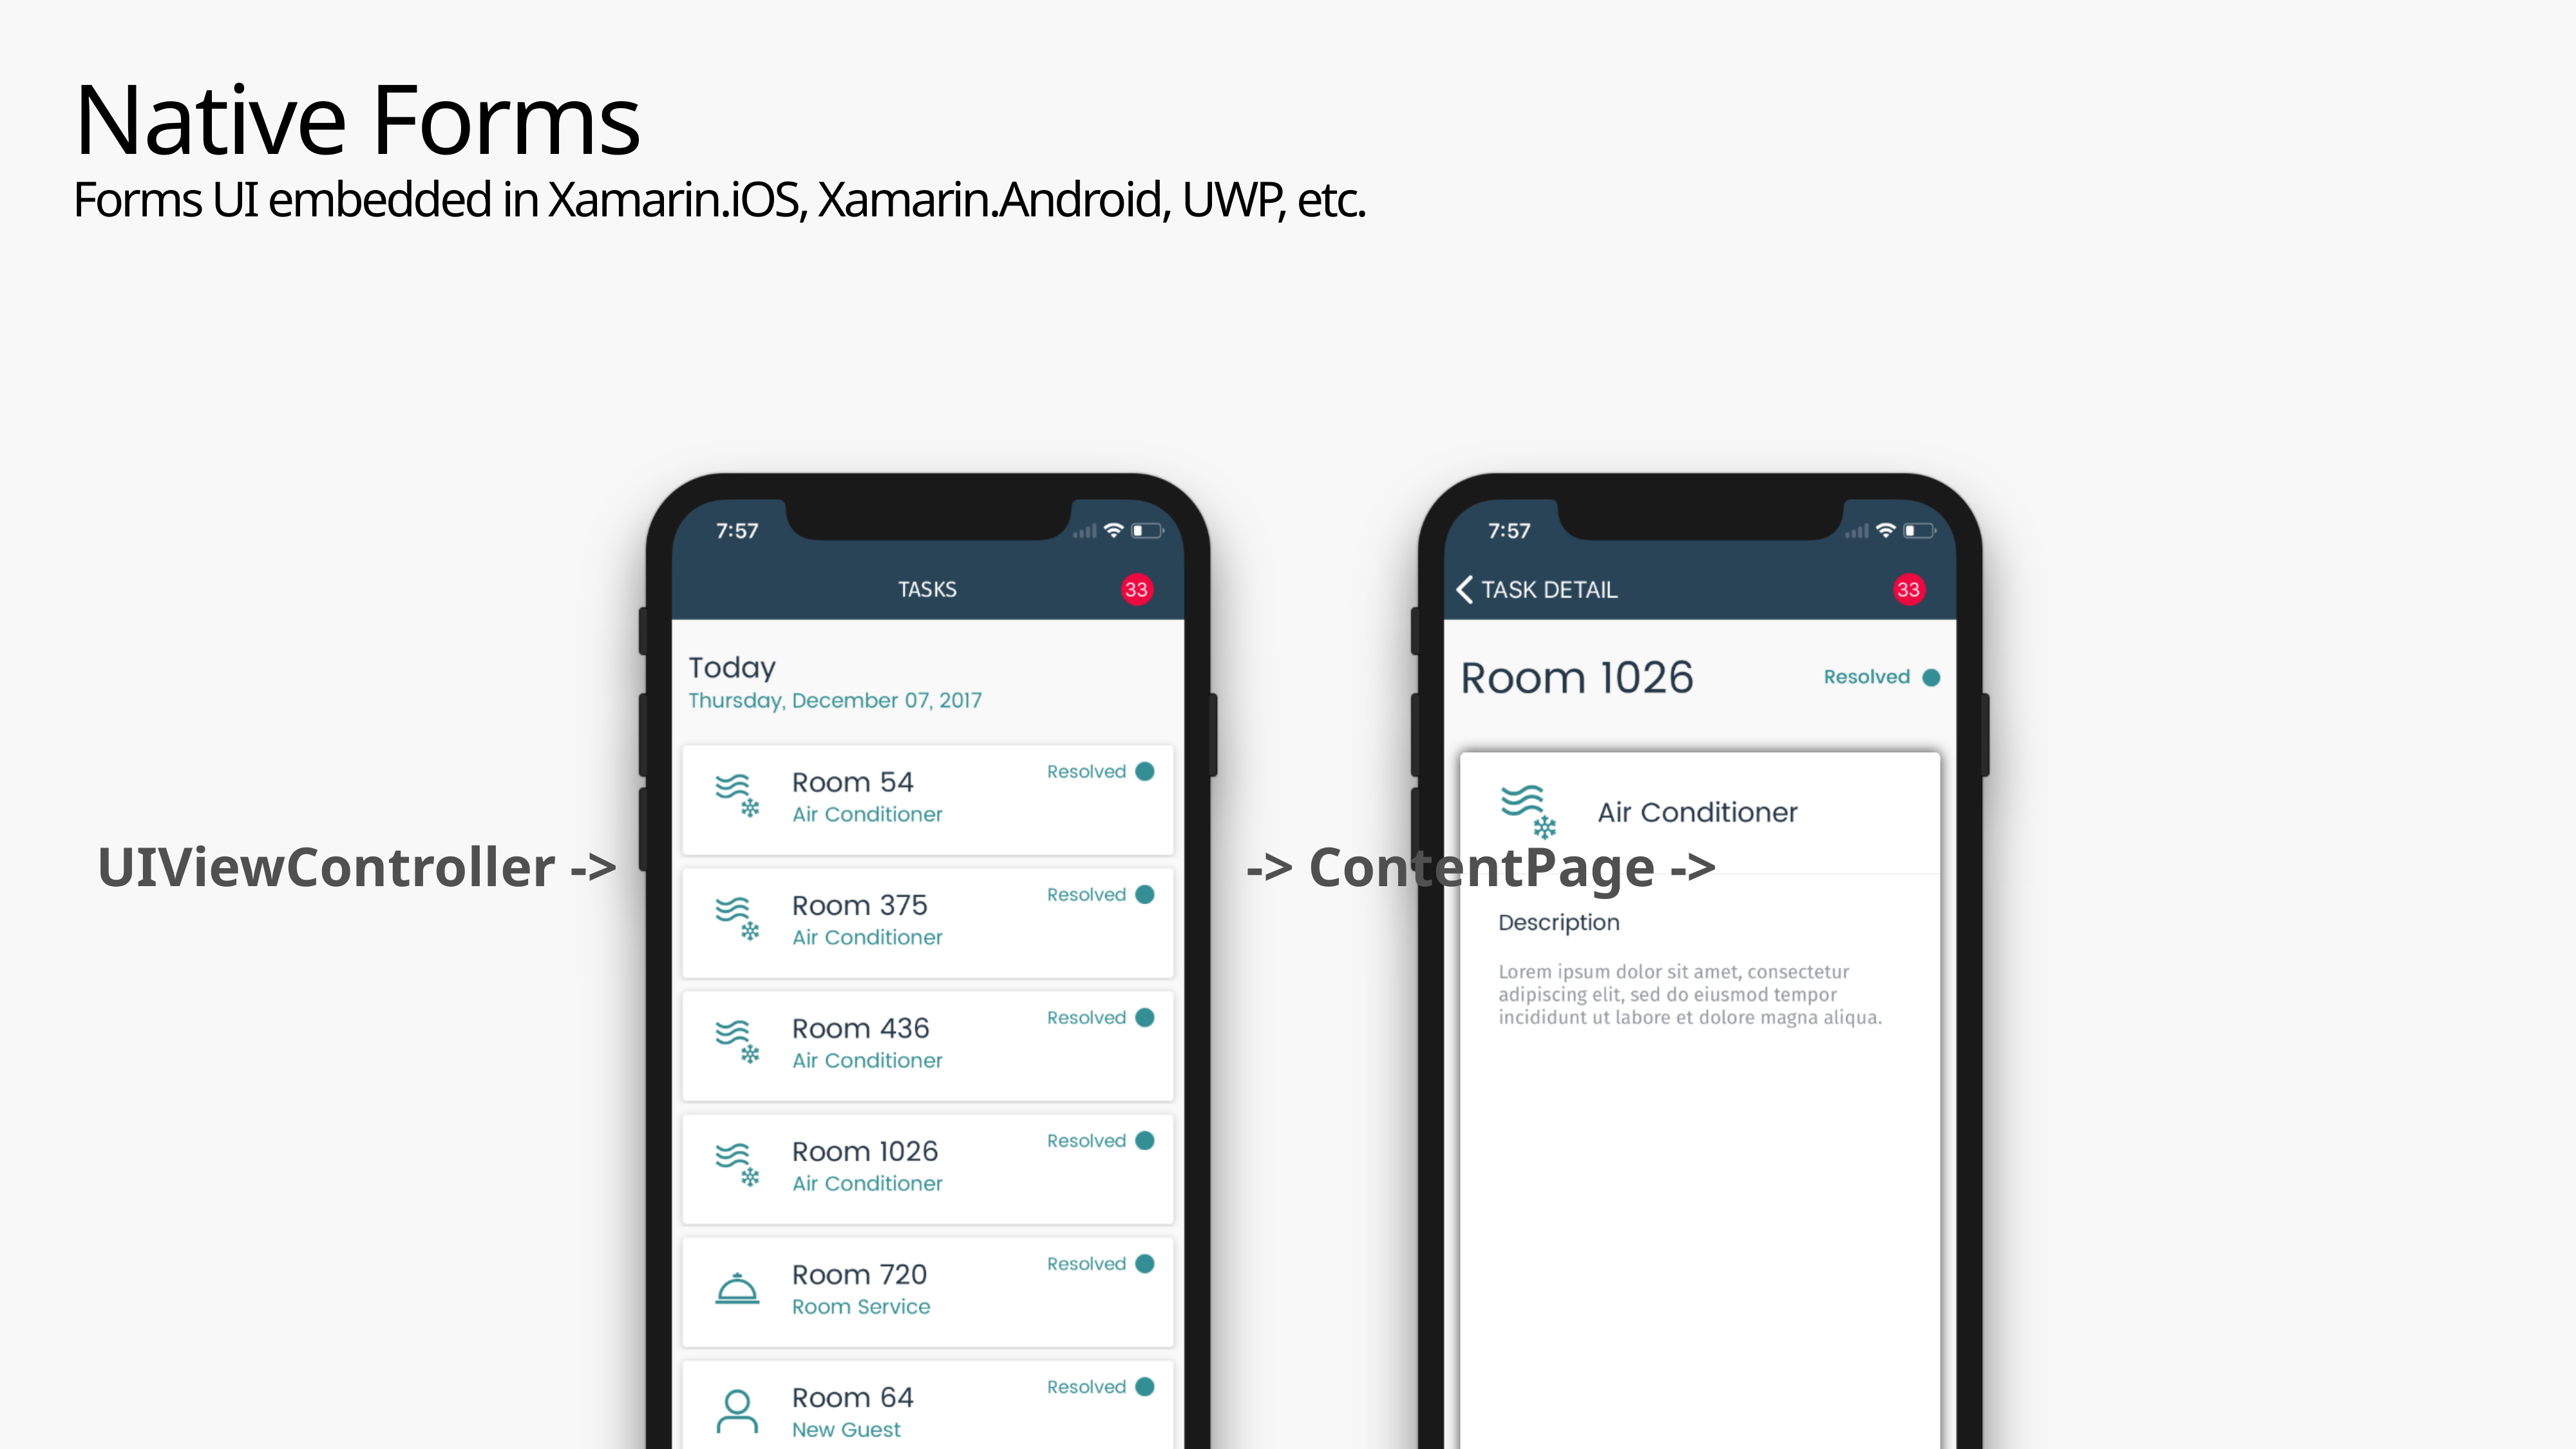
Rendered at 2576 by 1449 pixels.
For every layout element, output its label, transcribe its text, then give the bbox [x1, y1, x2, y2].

picture [1328, 428, 2074, 1449]
text_box UIViewController -> [96, 833, 555, 898]
title Native Forms Forms UI embedded in Xamarin.iOS, Xamarin.Android, UWP, etc. [57, 61, 2520, 252]
picture [555, 428, 1301, 1449]
text_box -> ContentPage -> [1301, 833, 1328, 898]
